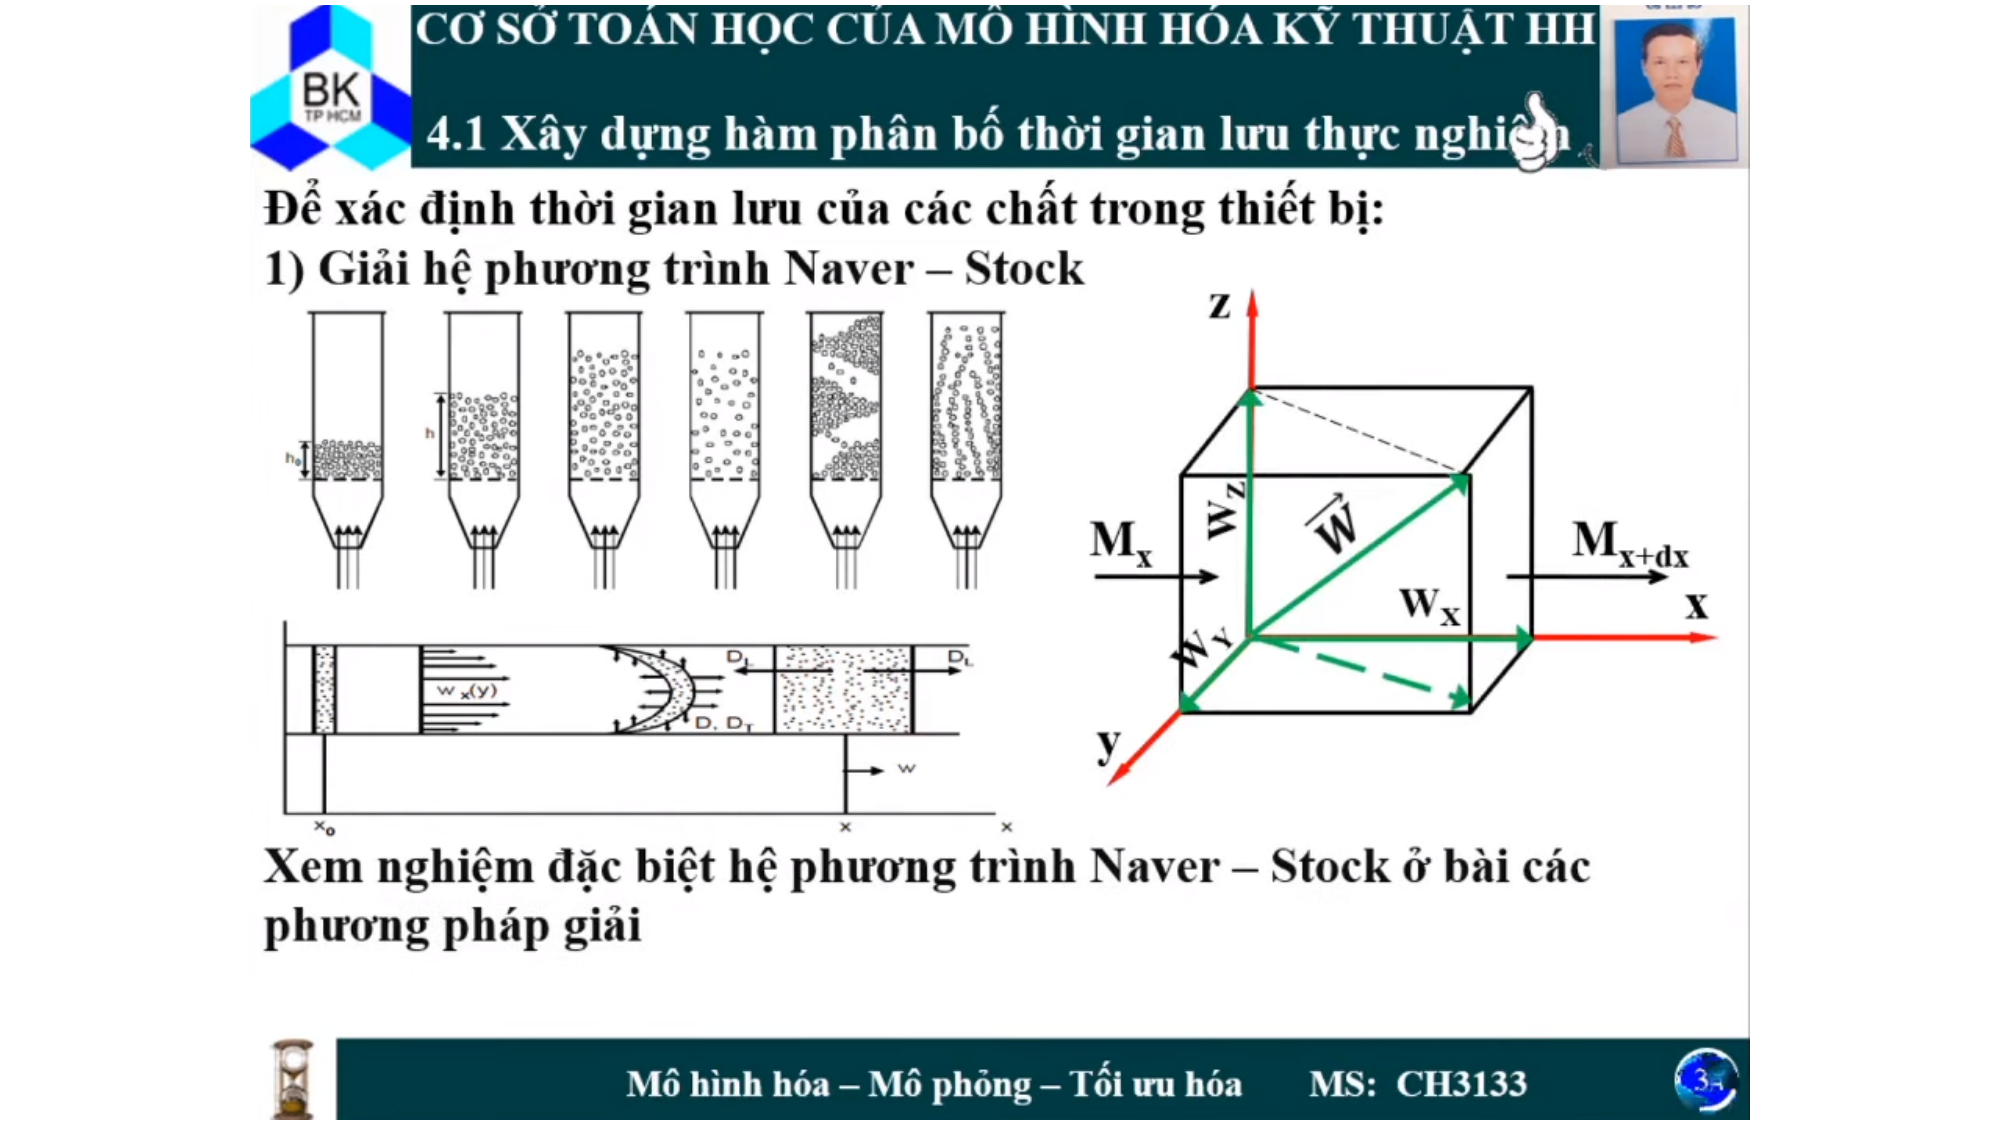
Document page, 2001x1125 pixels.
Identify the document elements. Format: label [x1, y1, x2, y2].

picture [250, 5, 1750, 1120]
